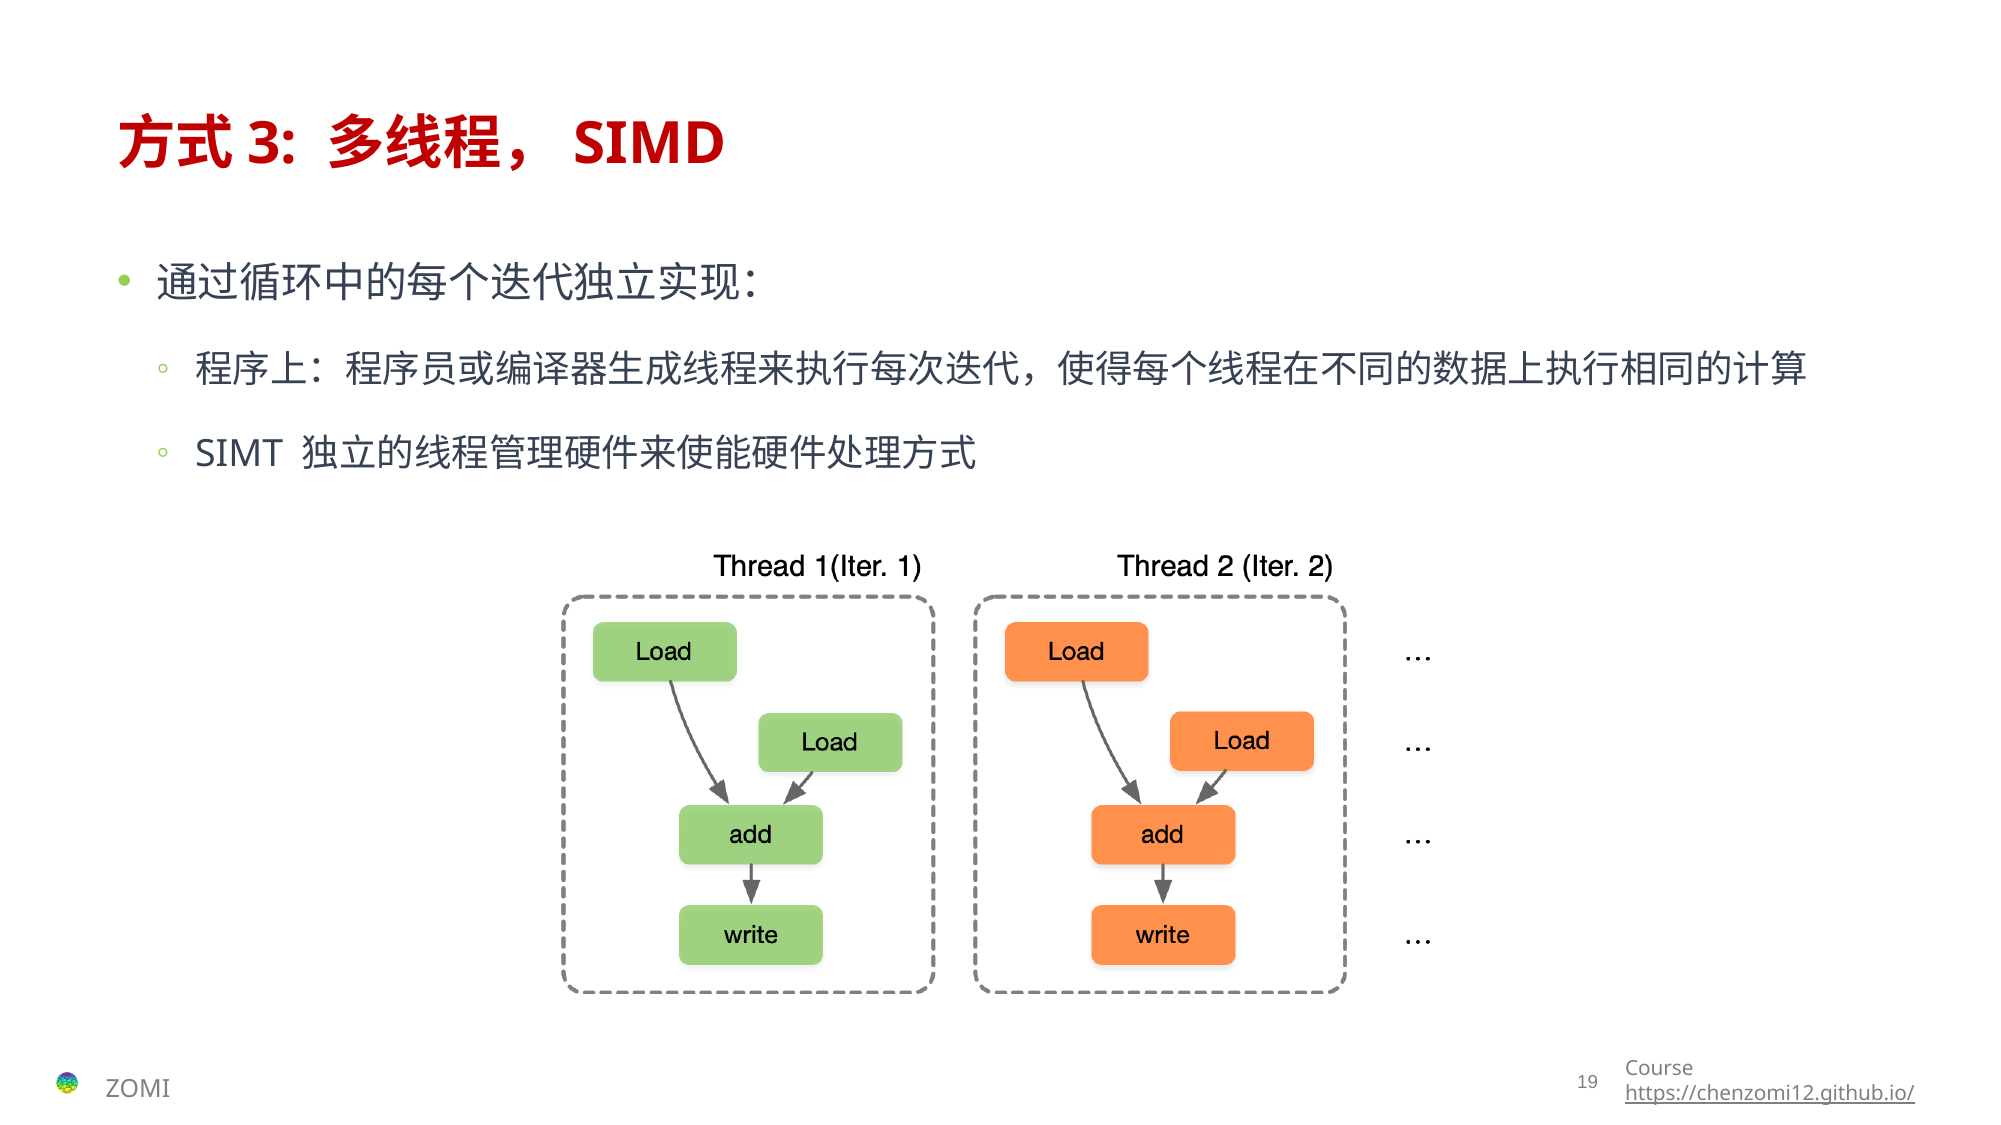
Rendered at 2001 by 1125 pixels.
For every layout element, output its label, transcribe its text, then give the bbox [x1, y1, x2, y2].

picture [560, 534, 1443, 994]
picture [57, 1073, 77, 1093]
title 方式3: 多线程，SIMD [102, 91, 1901, 189]
list 通过循环中的每个迭代独立实现： 程序上：程序员或编译器生成线程来执行每次迭代，使得每个线程在不同的数据上执行相同的计算 SIMT 独立的线程管理硬件来使能硬件处理方式 [102, 223, 1901, 1043]
